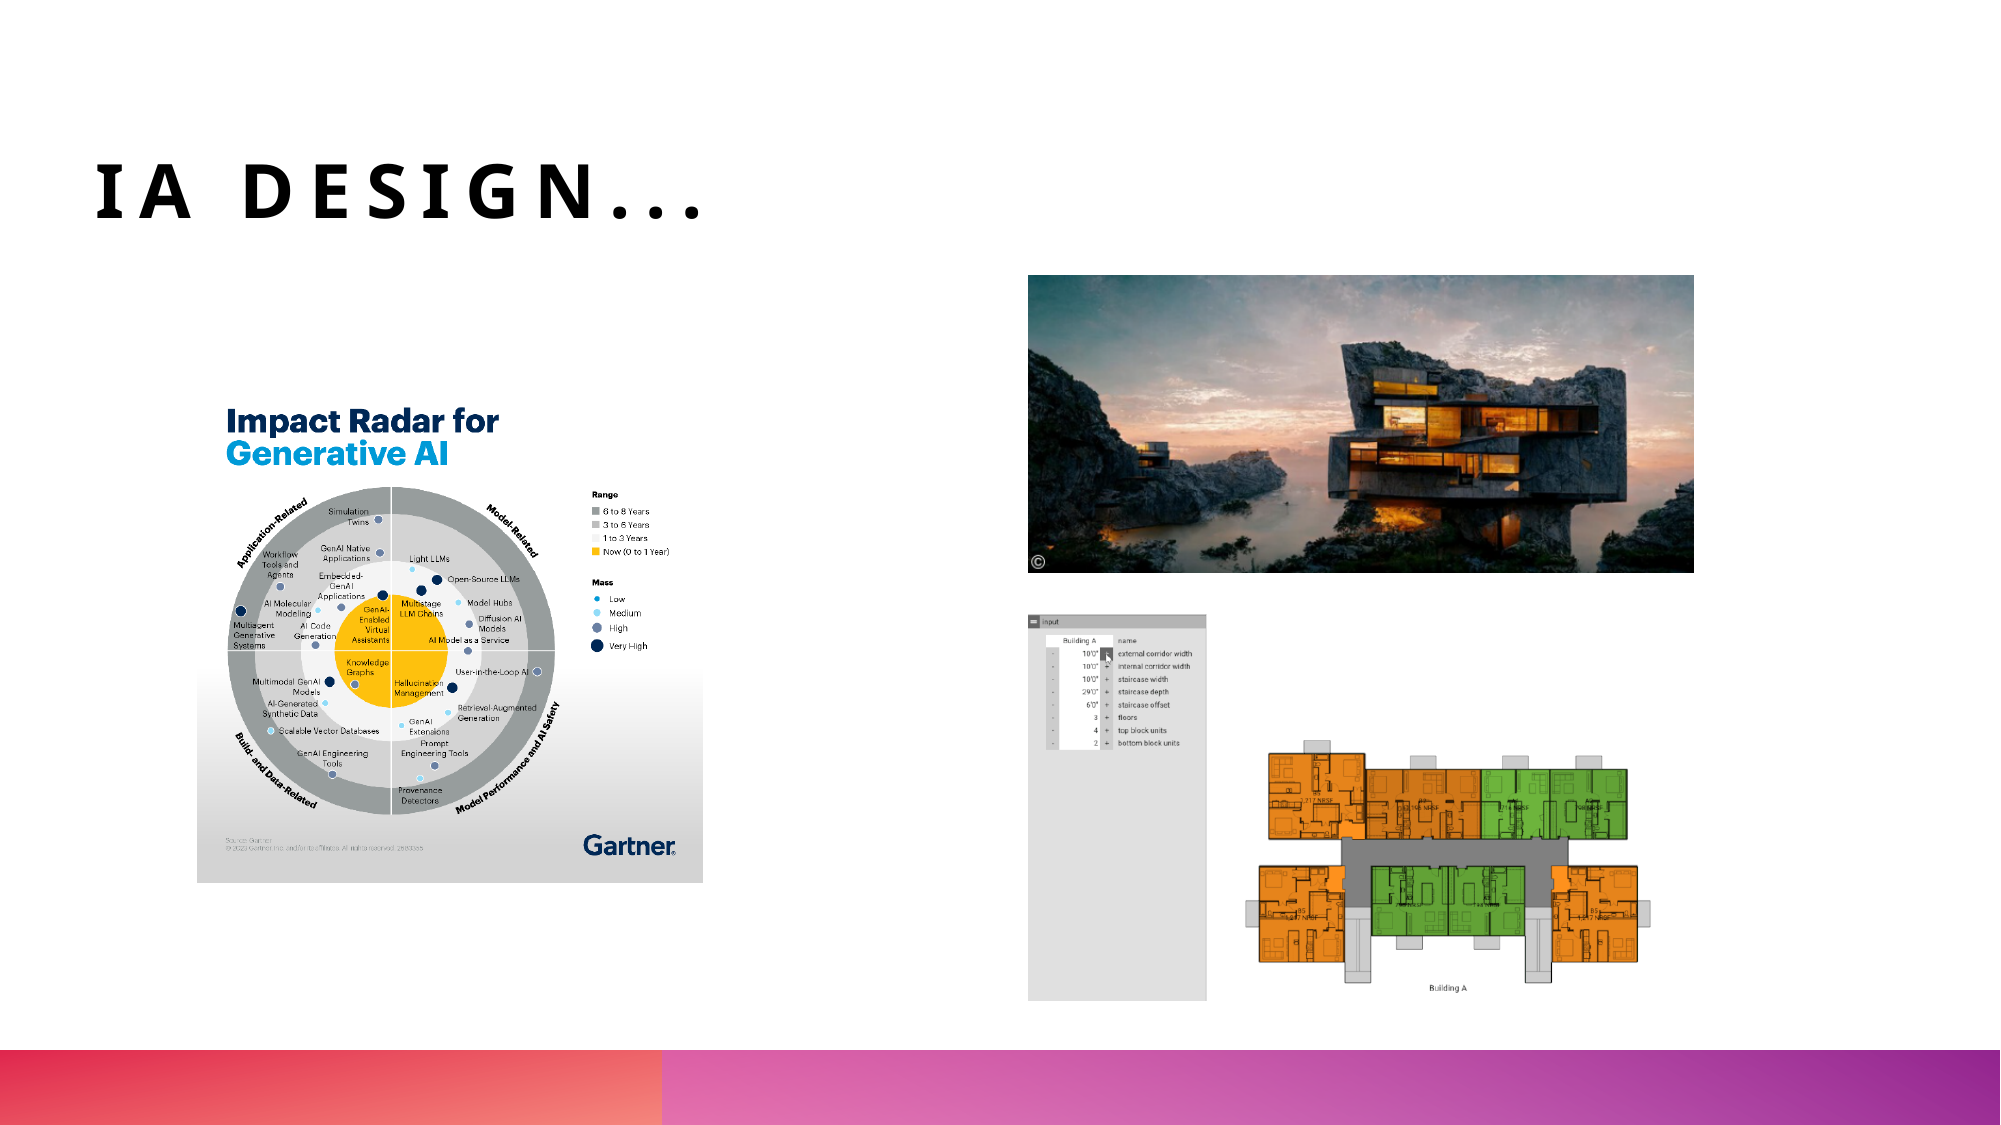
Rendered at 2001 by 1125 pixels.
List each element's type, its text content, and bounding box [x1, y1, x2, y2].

picture [1028, 275, 1694, 573]
picture [1028, 614, 1653, 1001]
picture [197, 376, 703, 883]
title IA design... [95, 30, 1865, 234]
